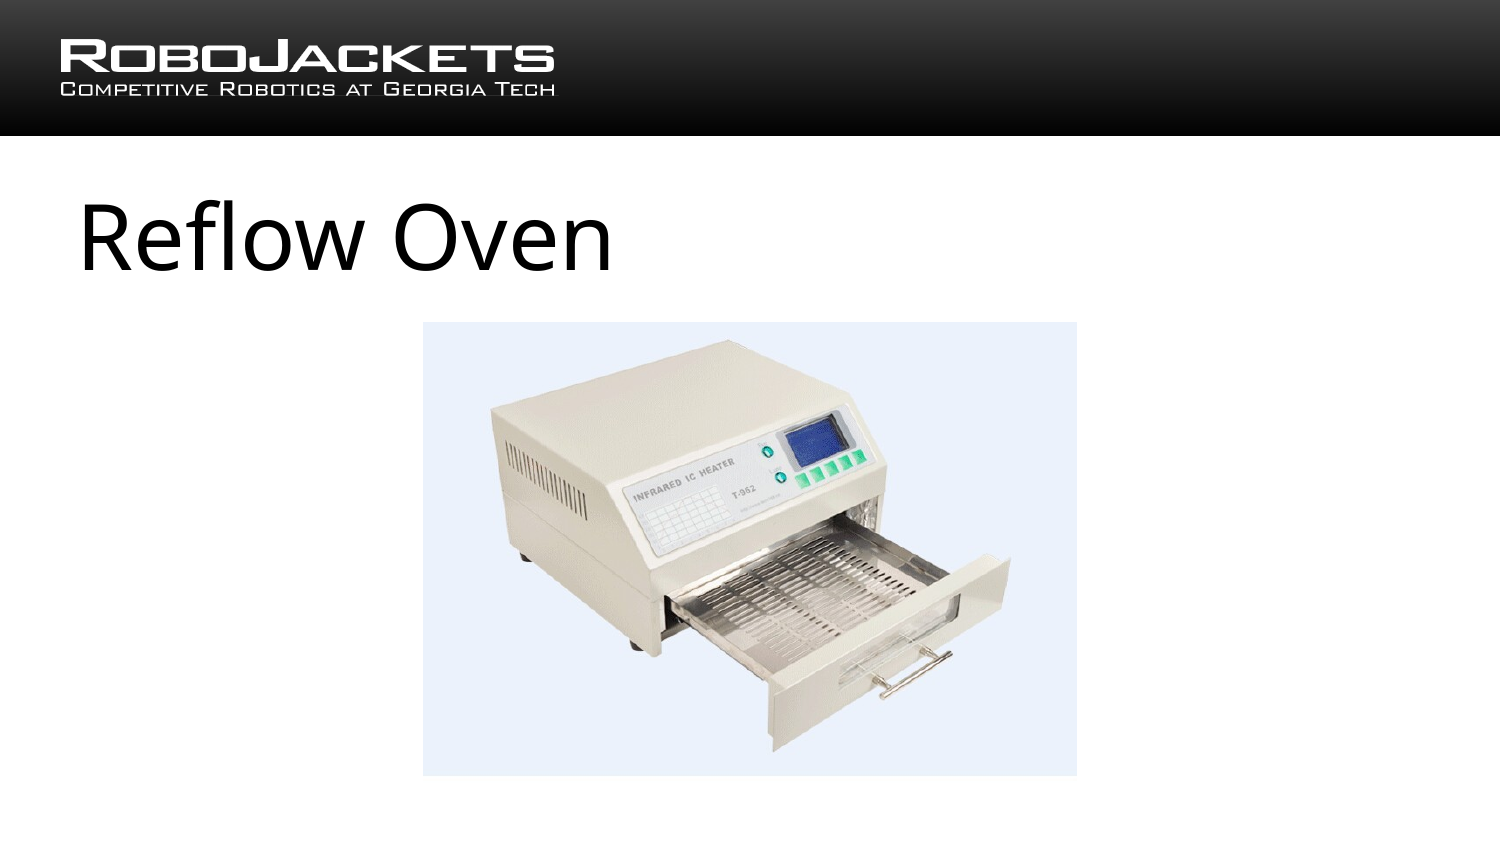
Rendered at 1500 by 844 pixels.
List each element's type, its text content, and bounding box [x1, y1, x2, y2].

picture [61, 39, 559, 96]
title Reflow Oven [61, 176, 1409, 365]
picture [423, 322, 1077, 787]
